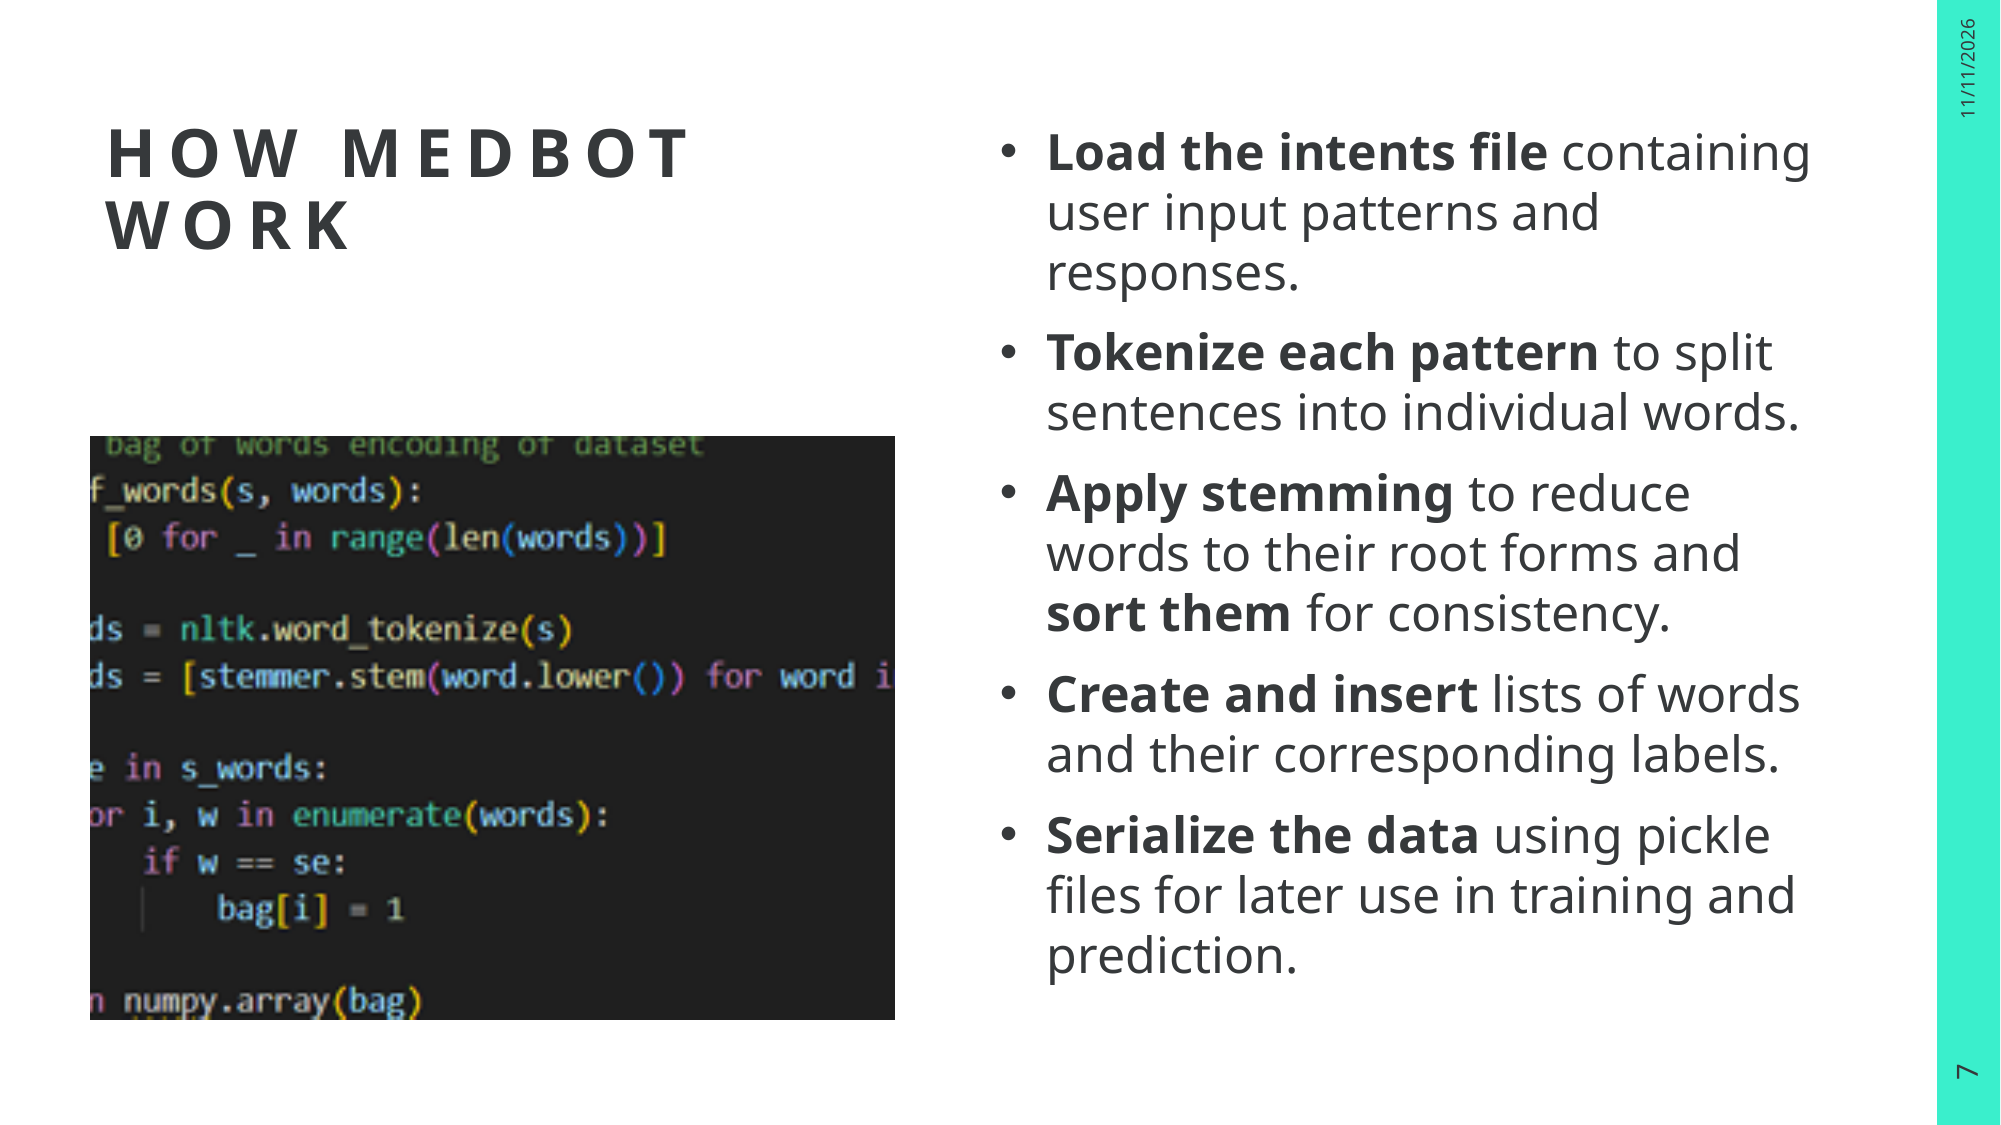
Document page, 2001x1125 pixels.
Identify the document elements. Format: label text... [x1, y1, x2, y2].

title How medbot work [90, 104, 895, 368]
slide_number 7 [1937, 1019, 2000, 1125]
list Load the intents file containing user input patterns and responses. Tokenize each pattern to split sentences into individual words. Apply stemming to reduce words to their root forms and sort them for consistency. Create and insert lists of words and their corresponding labels. Serialize the data using pickle files for later use in training and prediction. [984, 104, 1844, 1020]
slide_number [1937, 0, 2000, 139]
picture [89, 436, 895, 1020]
